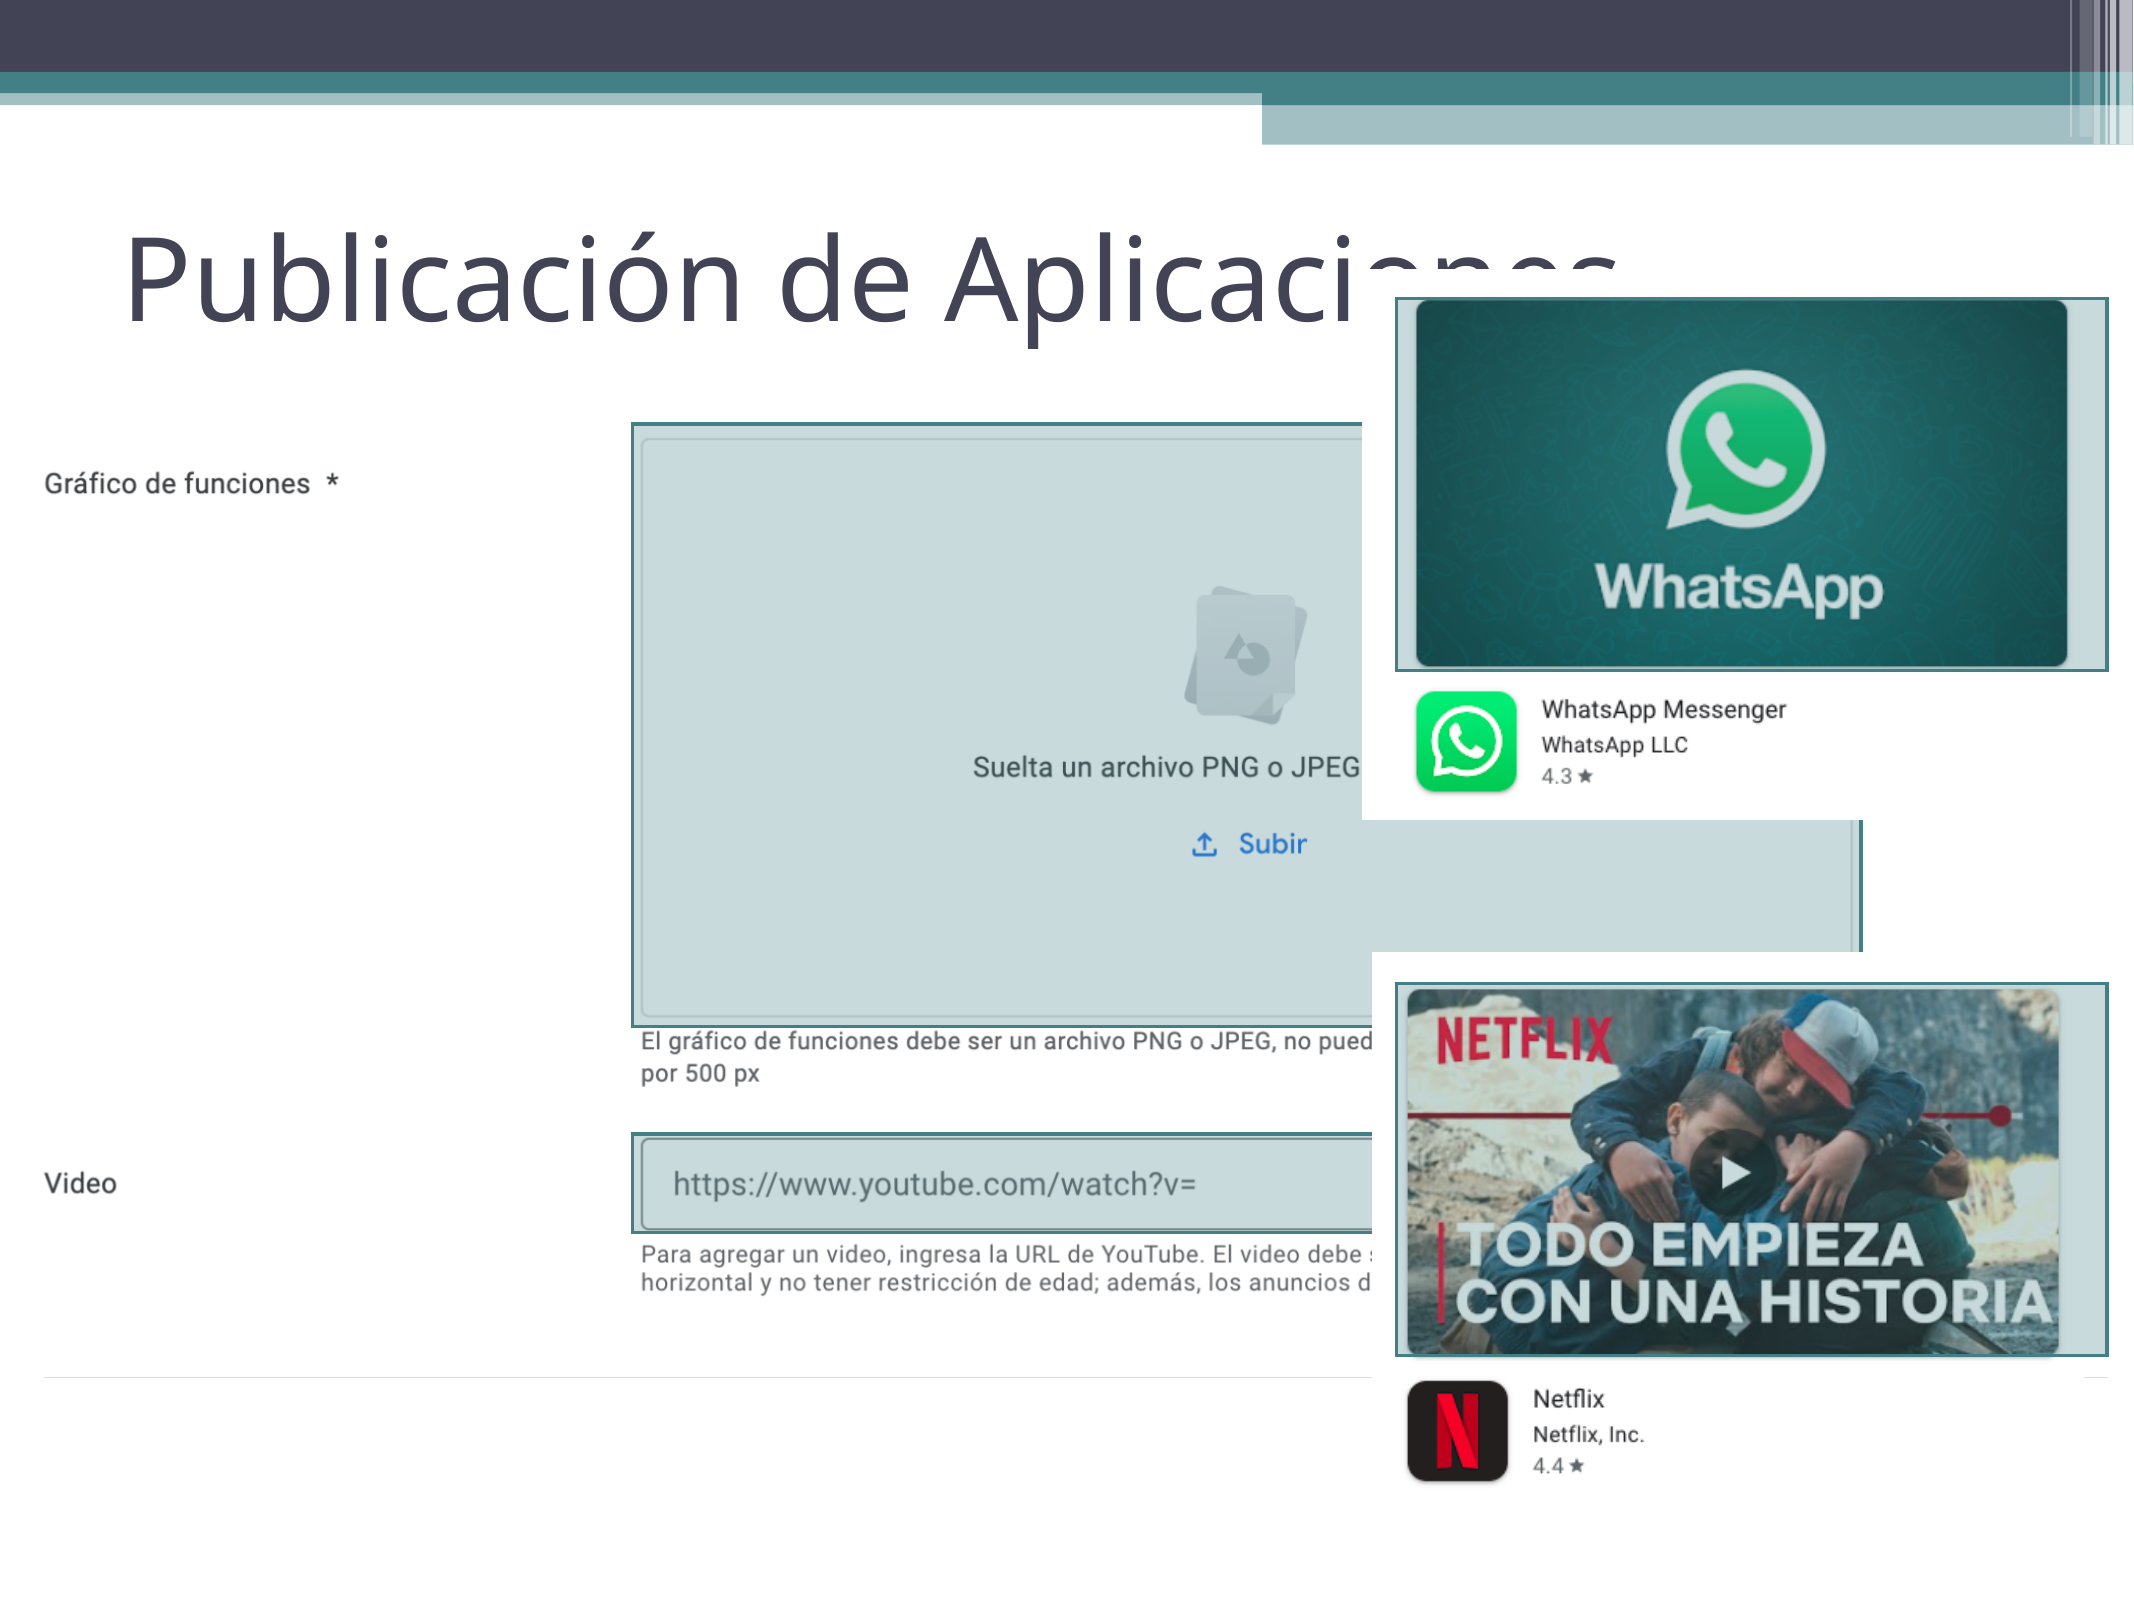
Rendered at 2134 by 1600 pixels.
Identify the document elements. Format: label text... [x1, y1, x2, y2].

text_box Publicación de Aplicaciones [106, 150, 2027, 399]
picture [24, 269, 2109, 1519]
text_box [2098, 298, 2108, 422]
